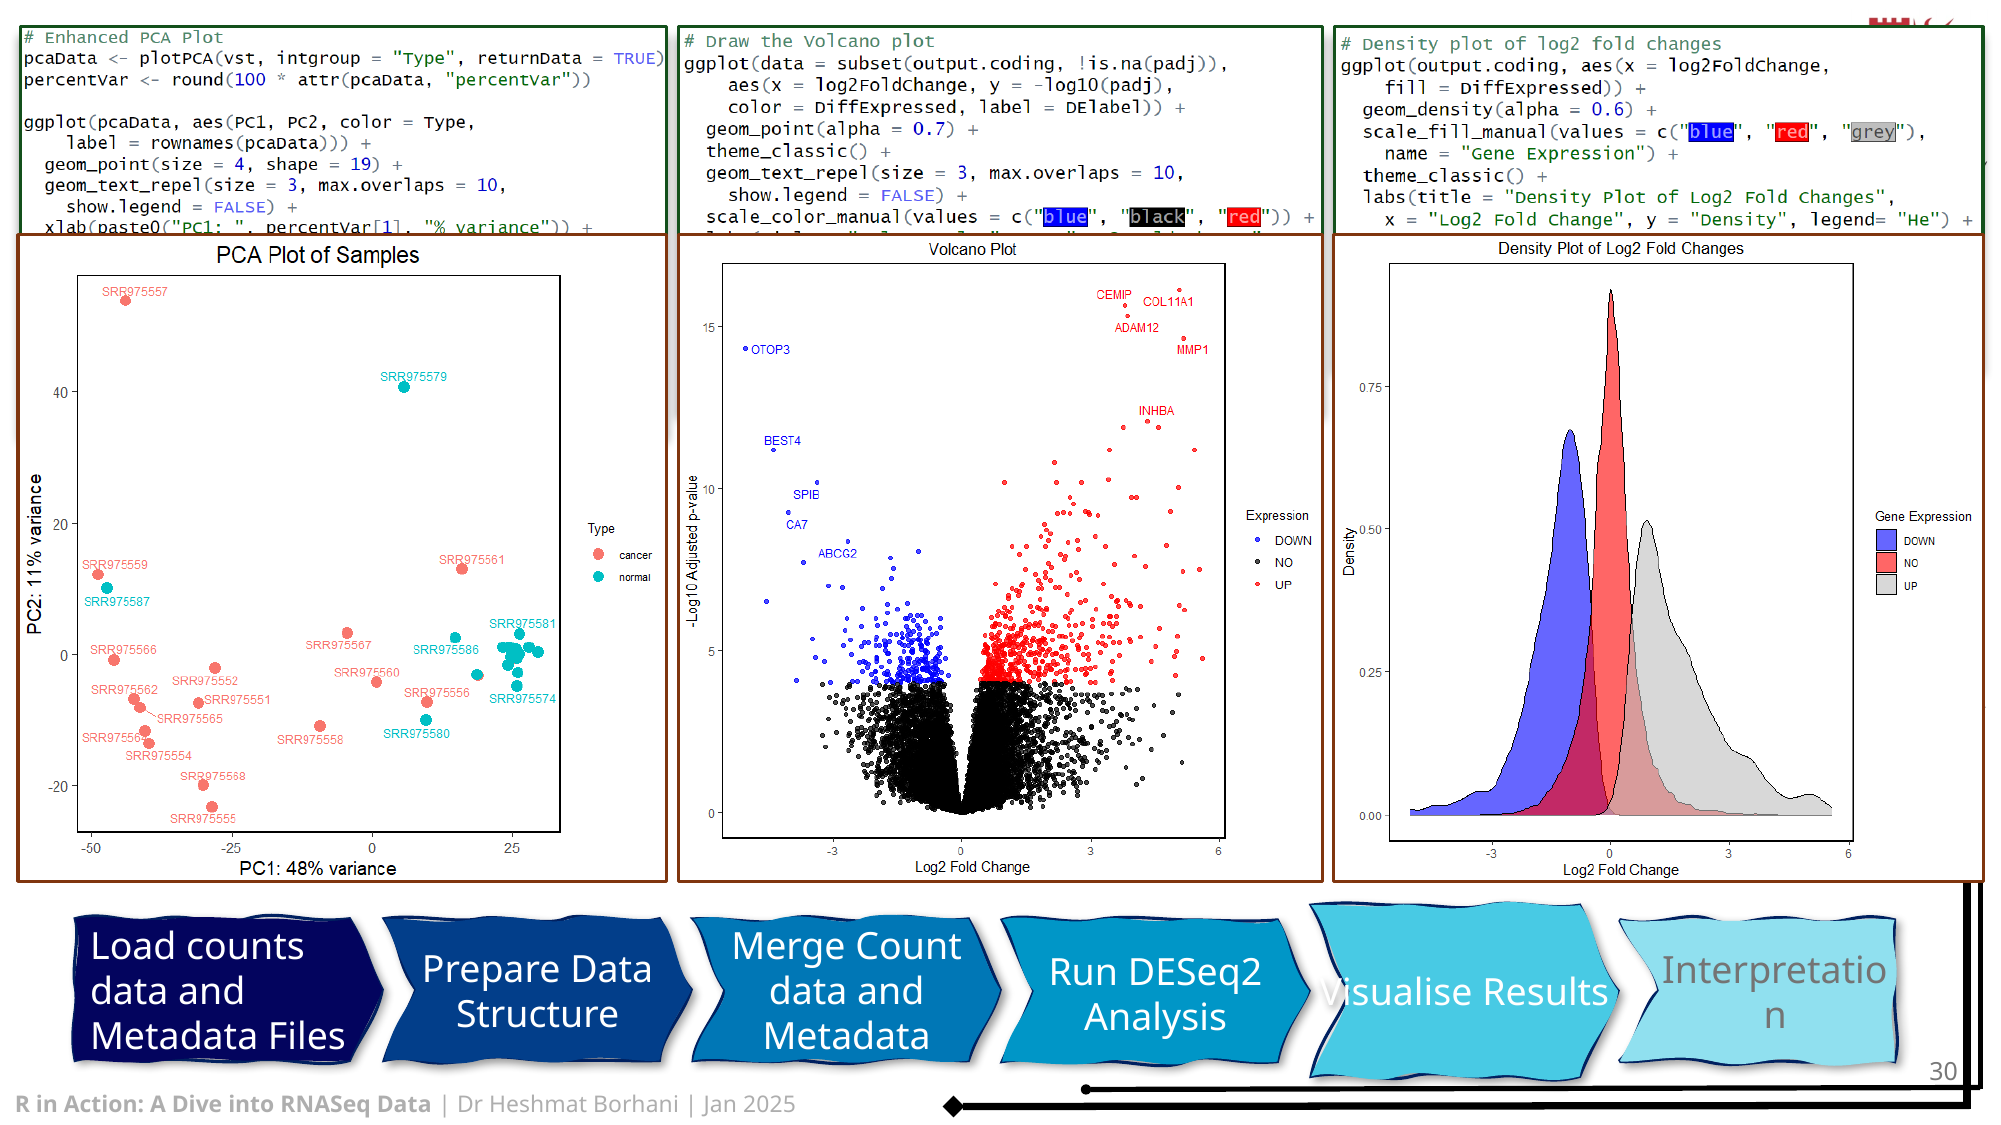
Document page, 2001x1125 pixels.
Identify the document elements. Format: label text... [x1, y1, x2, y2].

text_box Prepare Data Structure [381, 914, 693, 1065]
picture [19, 27, 666, 881]
text_box Merge Count data and Metadata [689, 914, 952, 1066]
text_box R in Action: A Dive into RNASeq Data | Dr Heshmat Borhani | Jan 2025 [0, 1082, 910, 1125]
picture [1334, 9, 1989, 881]
picture [679, 27, 1322, 881]
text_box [952, 706, 1981, 1110]
text_box Load counts data and Metadata Files [71, 913, 384, 1066]
